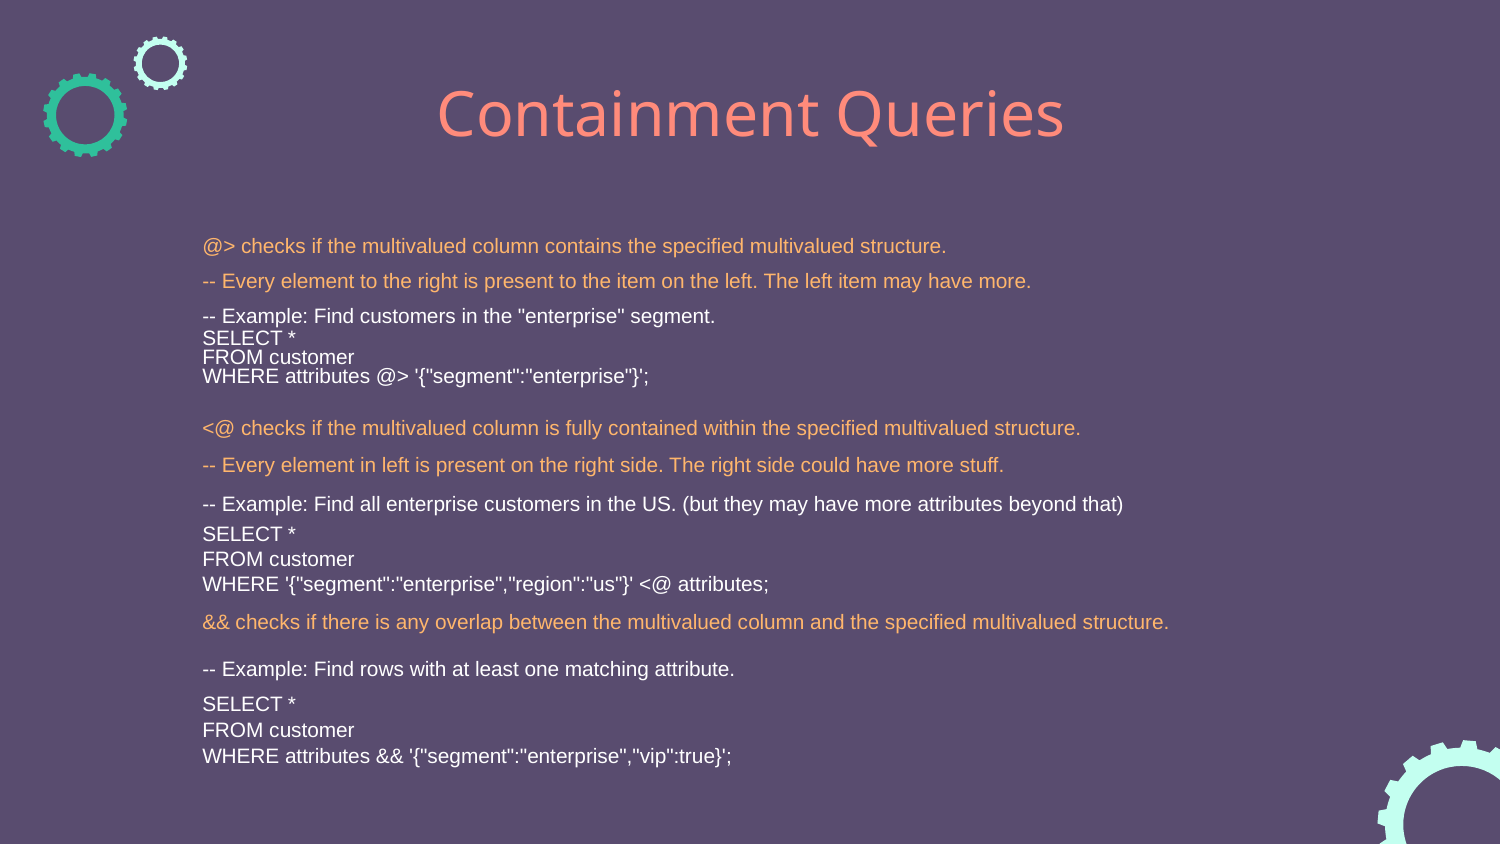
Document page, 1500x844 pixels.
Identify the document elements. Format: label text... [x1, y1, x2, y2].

text_box @> checks if the multivalued column contains the specified multivalued structure. -- Every element to the right is present to the item on the left. The left item may have more. -- Example: Find customers in the "enterprise" segment. SELECT * FROM customer WHERE attributes @> '{"segment":"enterprise"}'; <@ checks if the multivalued column is fully contained within the specified multivalued structure. -- Every element in left is present on the right side. The right side could have more stuff. -- Example: Find all enterprise customers in the US. (but they may have more attributes beyond that) SELECT * FROM customer WHERE '{"segment":"enterprise","region":"us"}' <@ attributes; && checks if there is any overlap between the multivalued column and the specified multivalued structure. -- Example: Find rows with at least one matching attribute. SELECT * FROM customer WHERE attributes && '{"segment":"enterprise","vip":true}'; [187, 224, 1326, 776]
text_box Containment Queries [116, 58, 1386, 153]
